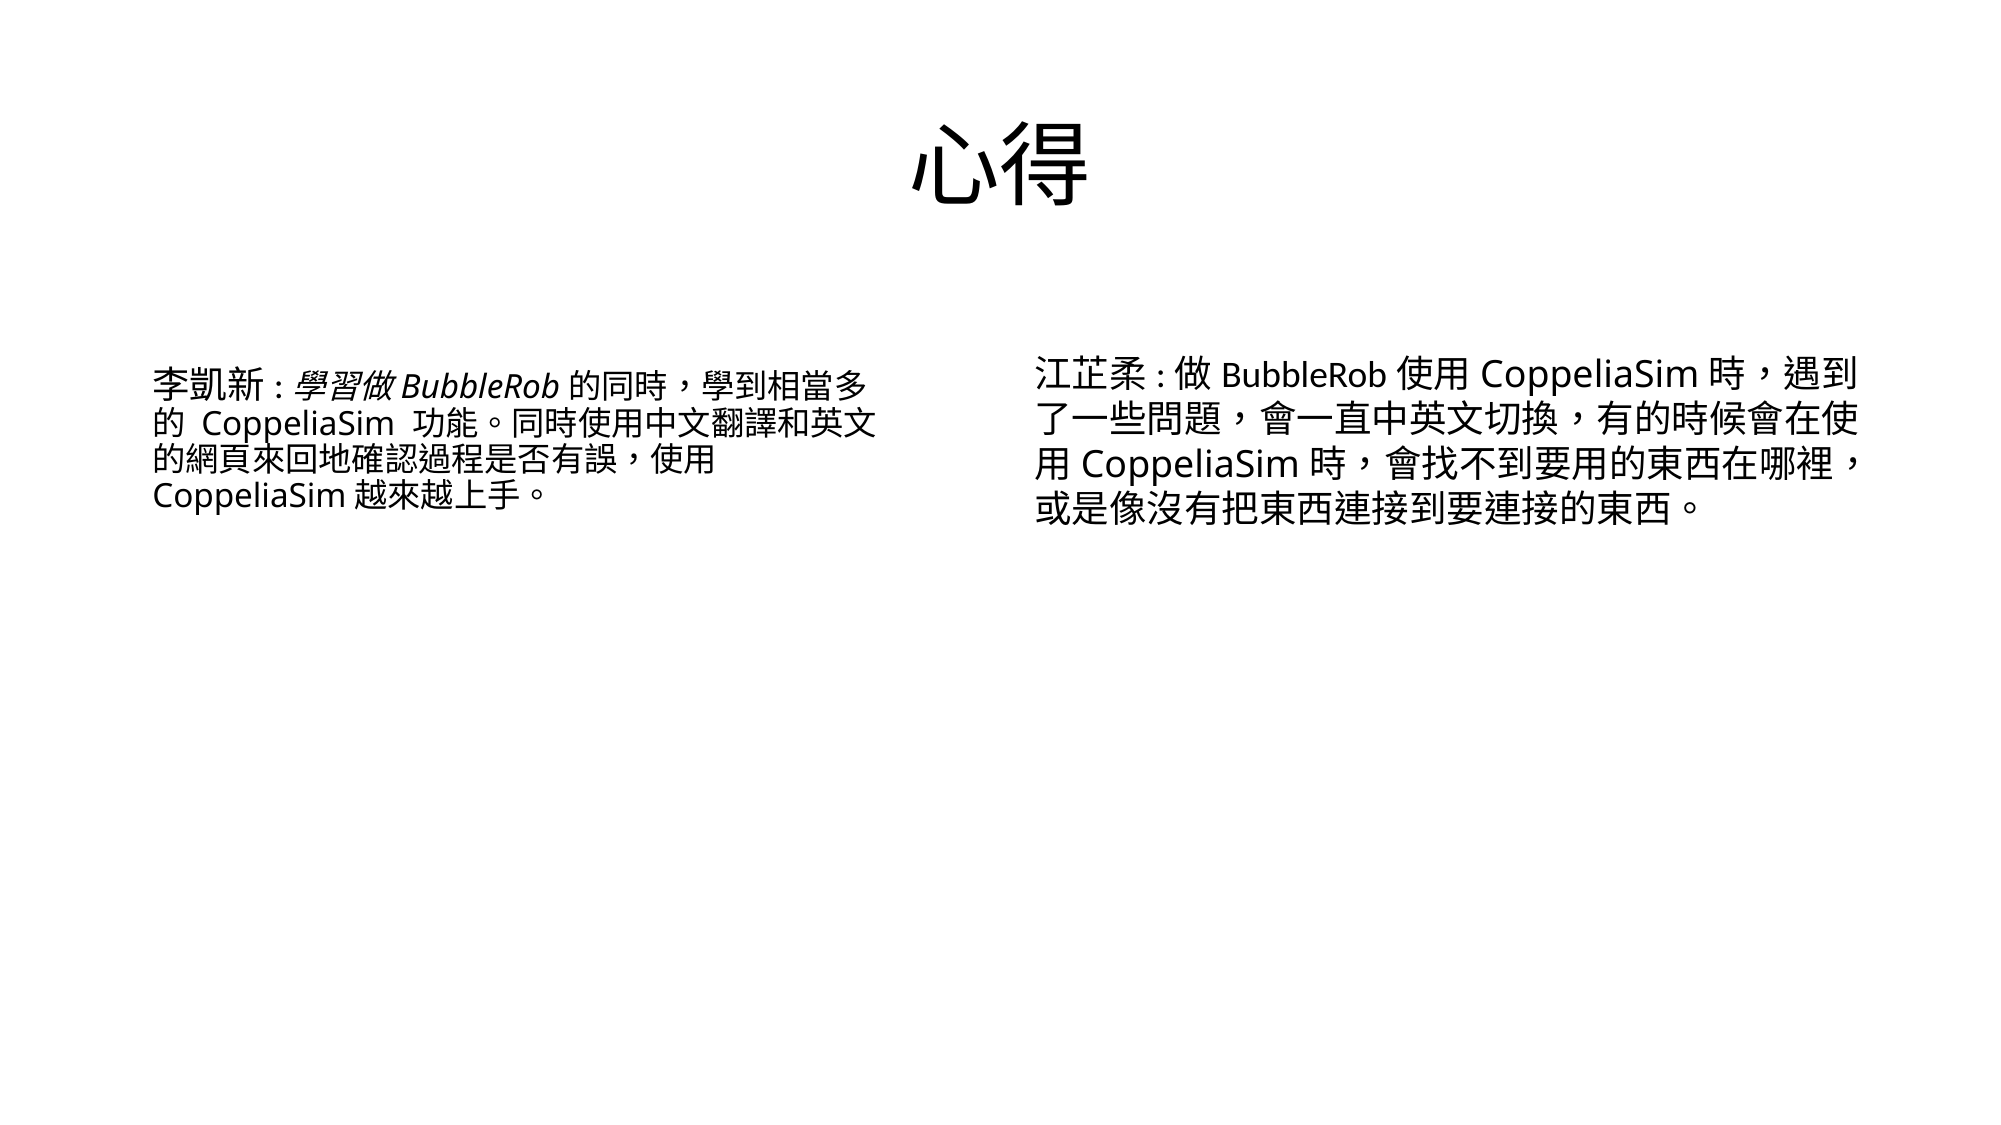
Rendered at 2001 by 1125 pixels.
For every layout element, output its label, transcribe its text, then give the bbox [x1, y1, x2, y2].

text_box 江芷柔:做BubbleRob使用CoppeliaSim時，遇到了一些問題，會一直中英文切換，有的時候會在使用CoppeliaSim時，會找不到要用的東西在哪裡，或是像沒有把東西連接到要連接的東西。 [1019, 342, 1897, 538]
title 心得 [137, 59, 1863, 278]
list 李凱新:學習做BubbleRob的同時，學到相當多的 CoppeliaSim 功能。同時使用中文翻譯和英文的網頁來回地確認過程是否有誤，使用CoppeliaSim越來越上手。 [137, 359, 913, 939]
